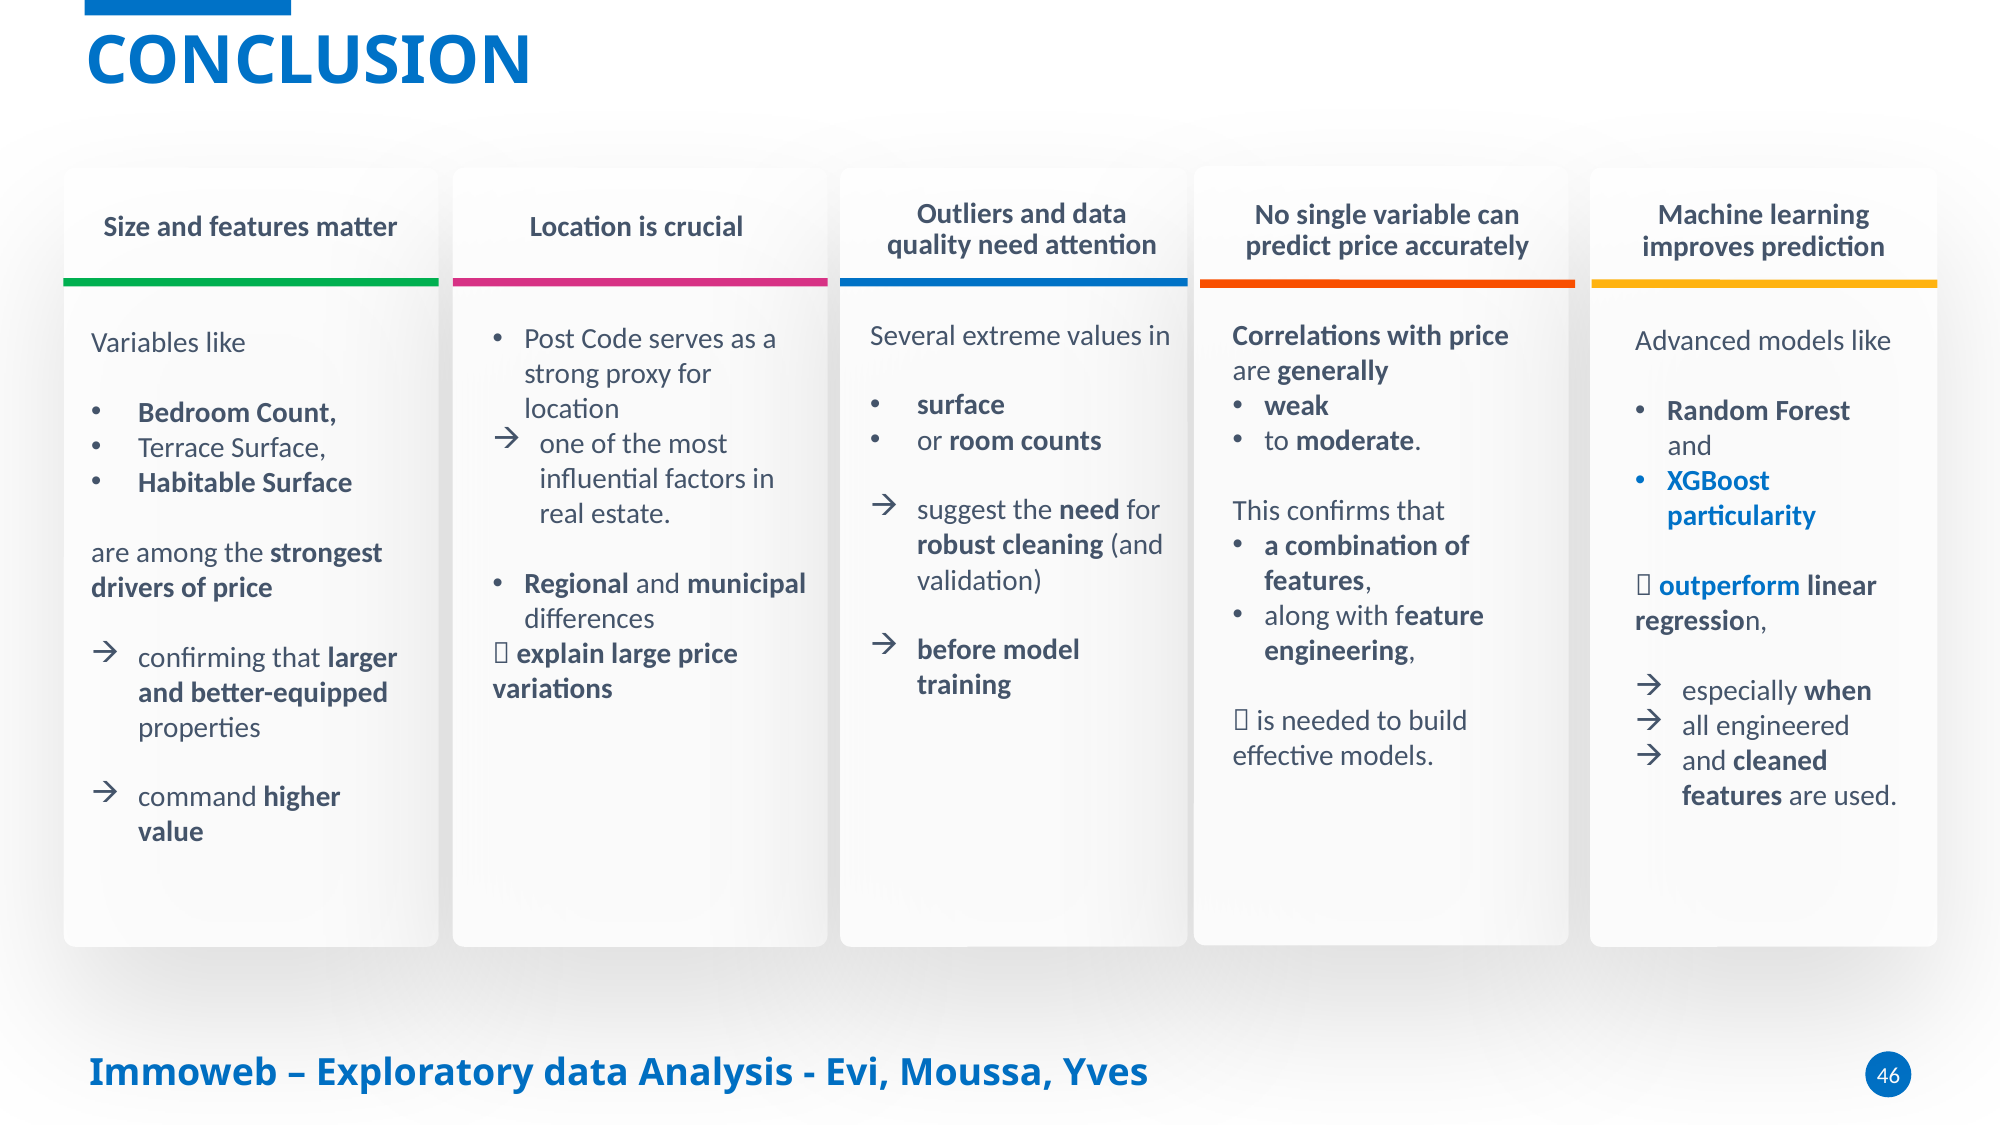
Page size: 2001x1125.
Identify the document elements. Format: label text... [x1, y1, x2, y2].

title Conclusion [85, 36, 1915, 98]
text_box [1193, 166, 1569, 946]
text_box Advanced models like Random Forest and XGBoost particularity  outperform linear regression, especially when all engineered and cleaned features are used. [1629, 315, 1930, 503]
text_box Post Code serves as a strong proxy for location one of the most influential factors in real estate. Regional and municipal differences  explain large price variations [486, 313, 819, 724]
text_box Variables like Bedroom Count, Terrace Surface, Habitable Surface are among the strongest drivers of price confirming that larger and better-equipped properties command higher value [85, 317, 418, 428]
text_box Outliers and data quality need attention [868, 192, 1176, 255]
text_box Size and features matter [83, 205, 418, 268]
text_box [840, 283, 1142, 947]
text_box [63, 283, 403, 947]
text_box Machine learning improves prediction [1617, 193, 1911, 256]
text_box [63, 167, 439, 282]
text_box Several extreme values in surface or room counts suggest the need for robust cleaning (and validation) before model training [864, 310, 1184, 498]
text_box [452, 283, 790, 947]
text_box [840, 167, 1188, 282]
text_box Location is crucial [482, 205, 792, 268]
text_box [1590, 167, 1938, 947]
text_box Correlations with price are generally weak to moderate. This confirms that a combination of features, along with feature engineering,  is needed to build effective models. [1226, 310, 1540, 498]
text_box No single variable can predict price accurately [1223, 193, 1552, 256]
text_box [452, 167, 828, 282]
